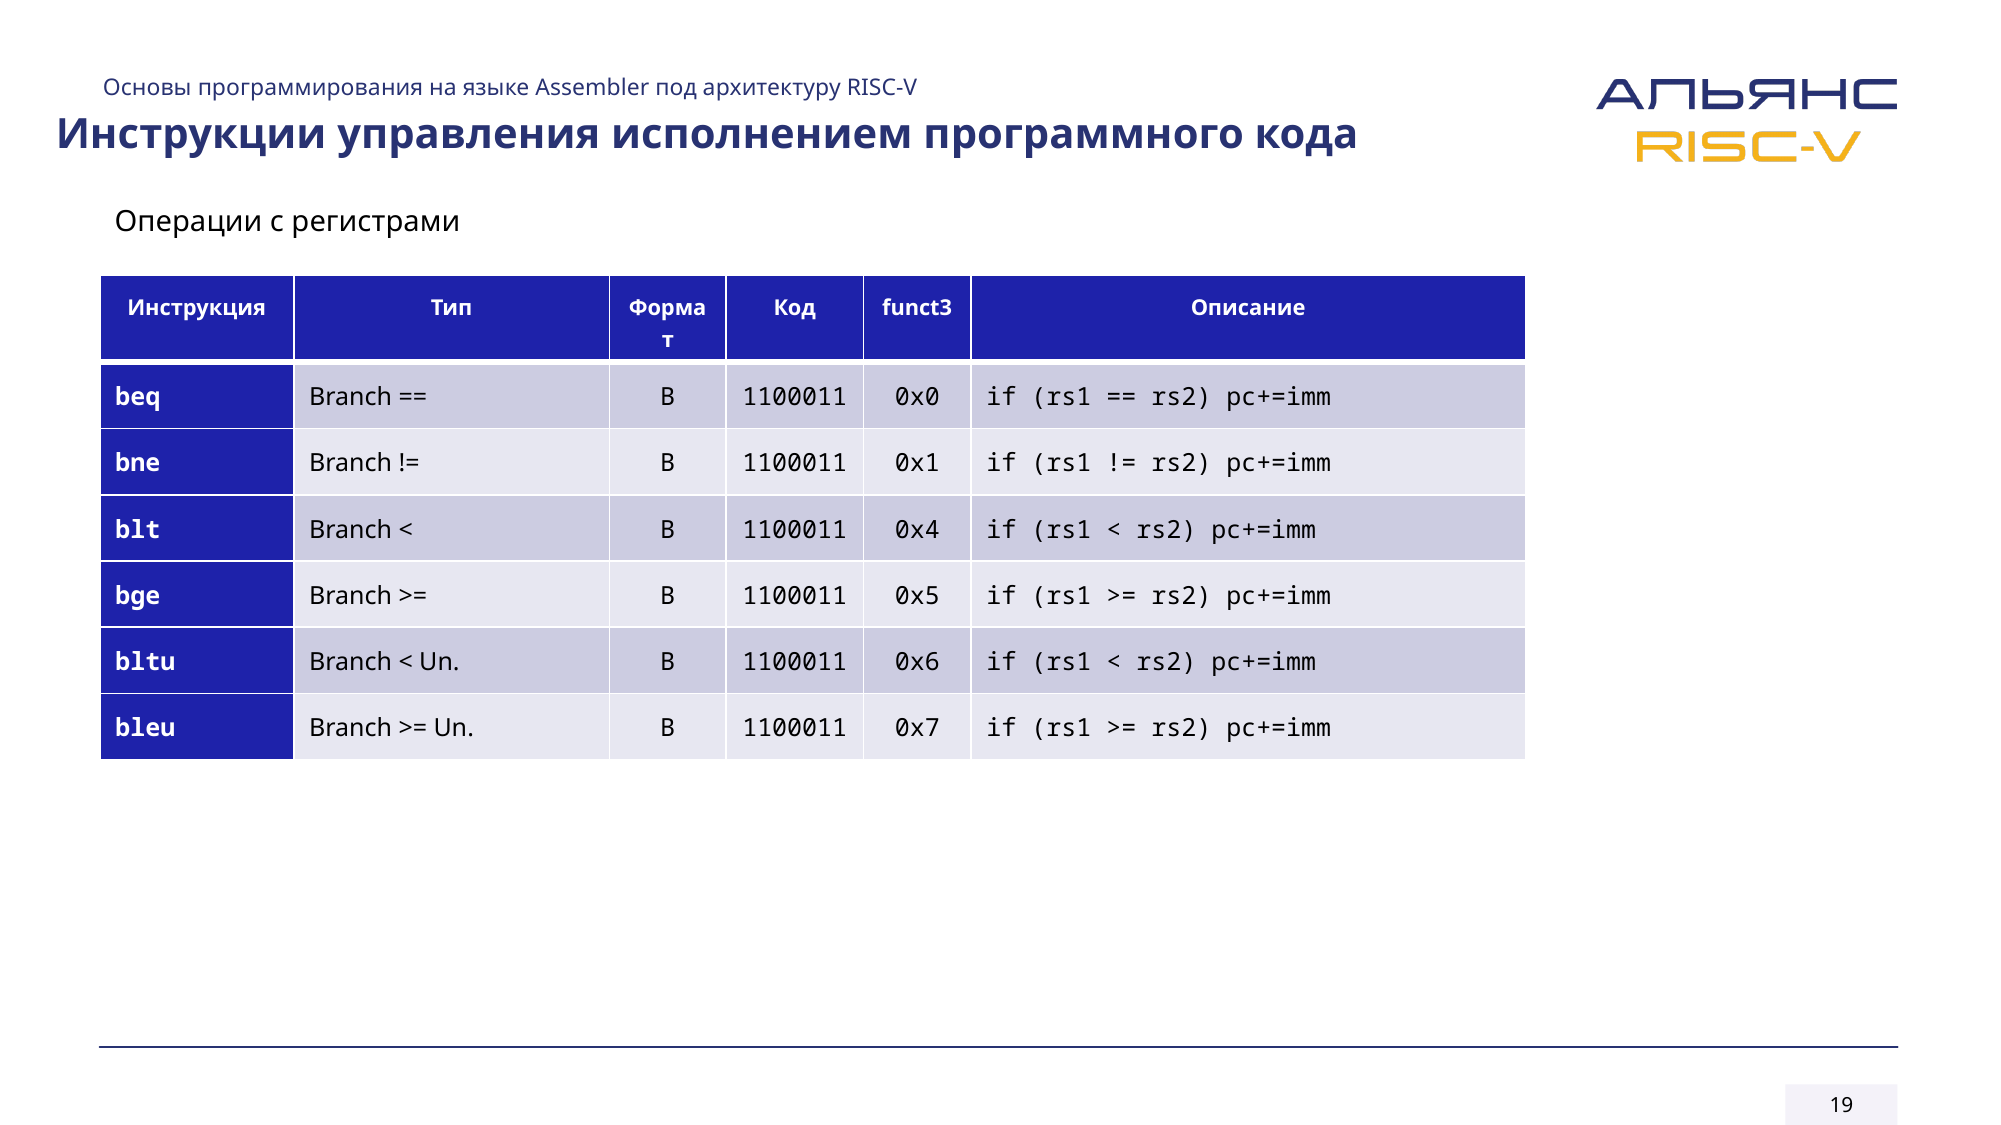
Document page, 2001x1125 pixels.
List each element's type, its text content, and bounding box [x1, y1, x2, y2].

table_cell bleu [101, 694, 293, 759]
table_cell if (rs1 < rs2) pc+=imm [972, 628, 1525, 693]
table_cell Branch < Un. [295, 628, 609, 693]
table_cell if (rs1 >= rs2) pc+=imm [972, 562, 1525, 626]
table_header Инструкция [101, 276, 293, 359]
table_cell B [610, 562, 725, 626]
table_cell 1100011 [727, 429, 863, 494]
table_cell 0x5 [864, 562, 970, 626]
table_cell Branch < [295, 496, 609, 560]
text_box Операции с регистрами [99, 194, 1845, 245]
table_cell 0x1 [864, 429, 970, 494]
table_cell 1100011 [727, 694, 863, 759]
table_cell Branch == [295, 365, 609, 428]
table_cell 0x0 [864, 365, 970, 428]
table_cell beq [101, 365, 293, 428]
table_cell 0x4 [864, 496, 970, 560]
table_header funct3 [864, 276, 970, 359]
table_cell B [610, 365, 725, 428]
table_cell Branch >= Un. [295, 694, 609, 759]
text_box Основы программирования на языке Assembler под архитектуру RISC-V [88, 65, 1624, 108]
table_cell 1100011 [727, 496, 863, 560]
table_cell Branch != [295, 429, 609, 494]
table_cell if (rs1 >= rs2) pc+=imm [972, 694, 1525, 759]
table_cell B [610, 694, 725, 759]
table_cell bne [101, 429, 293, 494]
table_cell bltu [101, 628, 293, 693]
table_cell B [610, 429, 725, 494]
picture [1595, 79, 1898, 162]
table_cell 1100011 [727, 365, 863, 428]
table_header Формат [610, 276, 725, 359]
table_header Описание [972, 276, 1525, 359]
table_cell 0x7 [864, 694, 970, 759]
table_cell if (rs1 != rs2) pc+=imm [972, 429, 1525, 494]
text_box Инструкции управления исполнением программного кода [41, 99, 1374, 165]
table_cell bge [101, 562, 293, 626]
table_header Код [727, 276, 863, 359]
table_cell if (rs1 == rs2) pc+=imm [972, 365, 1525, 428]
table_cell Branch >= [295, 562, 609, 626]
table_cell B [610, 496, 725, 560]
table_cell B [610, 628, 725, 693]
table_cell 1100011 [727, 562, 863, 626]
table_header Тип [295, 276, 609, 359]
table_cell 0x6 [864, 628, 970, 693]
text_box 19 [1785, 1084, 1898, 1125]
table_cell if (rs1 < rs2) pc+=imm [972, 496, 1525, 560]
table_cell blt [101, 496, 293, 560]
table_cell 1100011 [727, 628, 863, 693]
